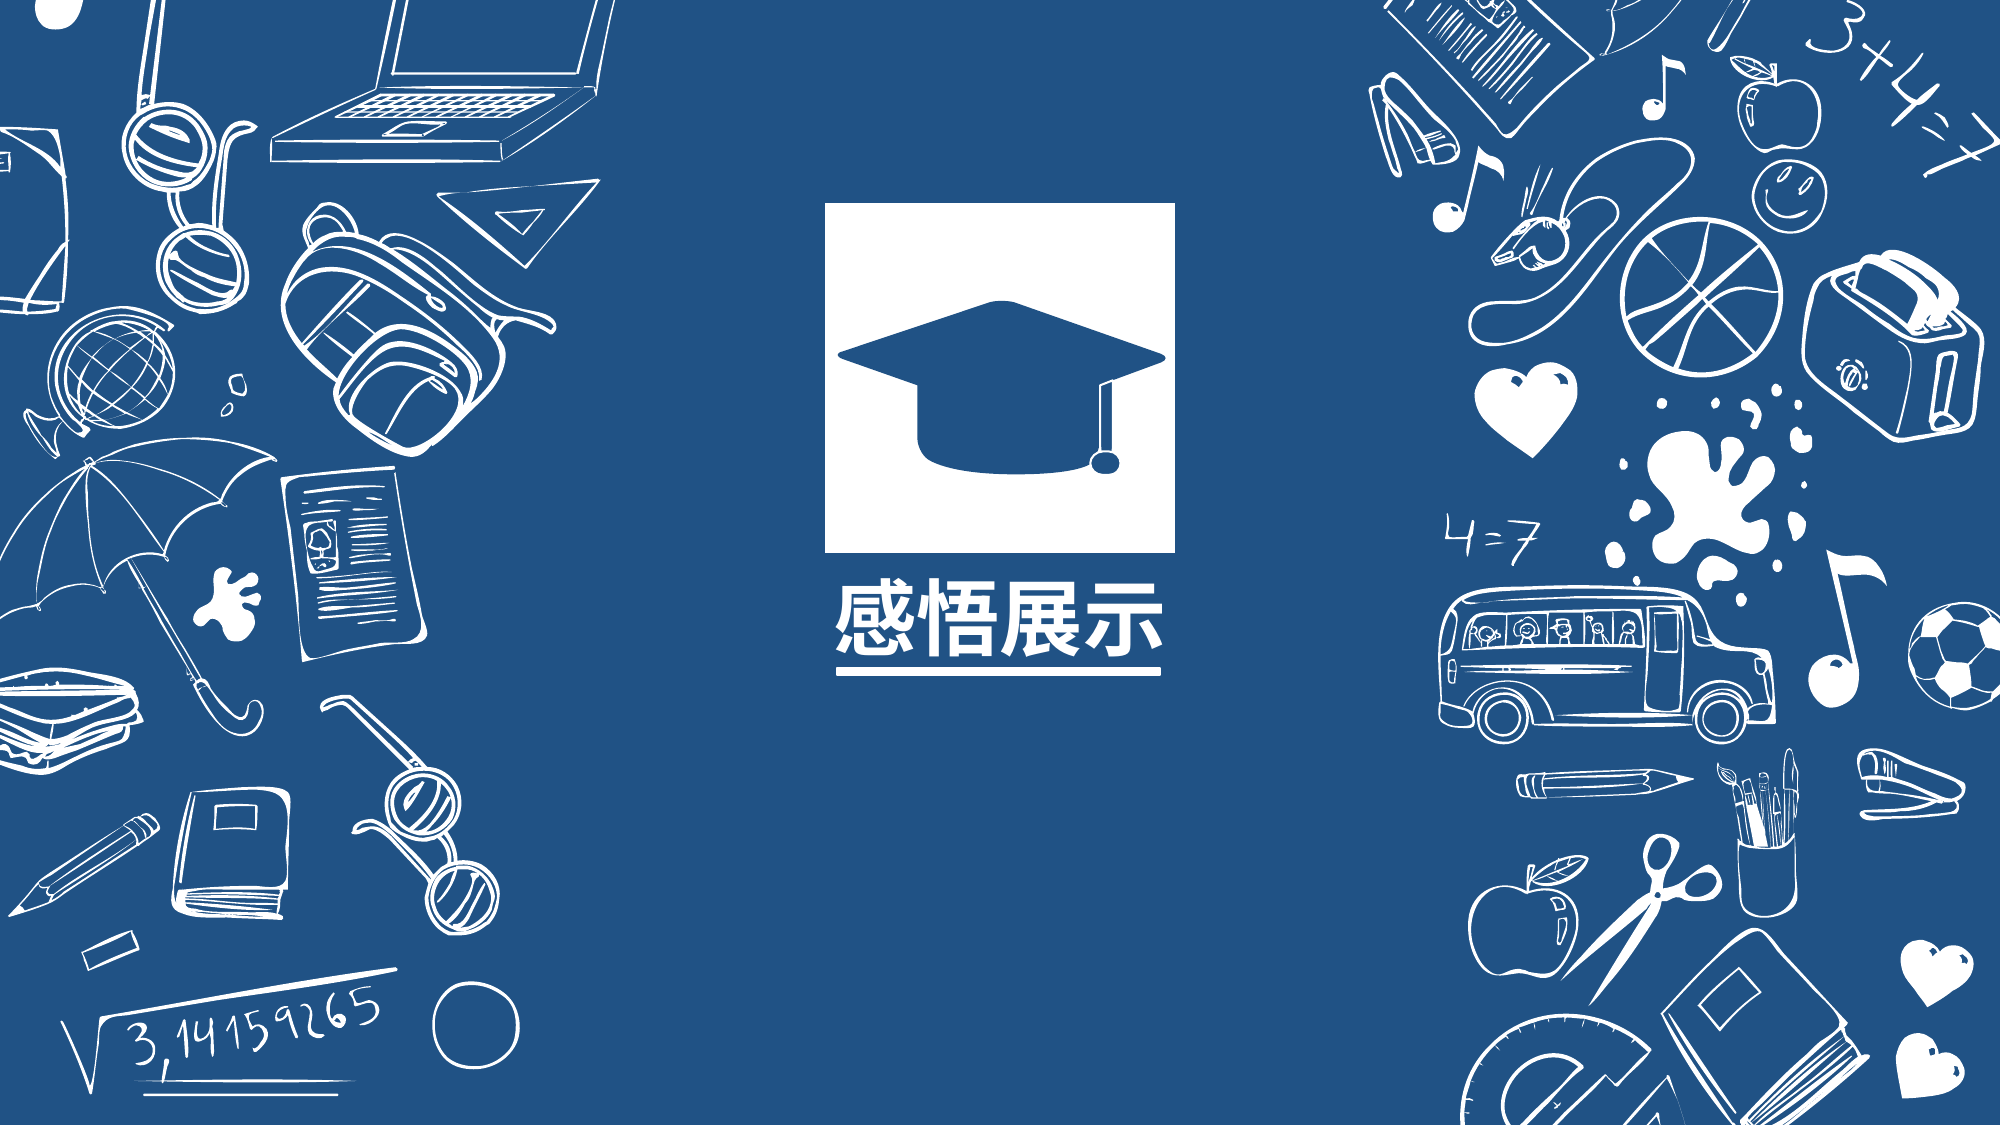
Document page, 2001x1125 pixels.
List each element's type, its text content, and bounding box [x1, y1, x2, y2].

text_box [275, 139, 500, 143]
text_box [350, 559, 391, 565]
text_box [318, 610, 398, 619]
text_box [228, 373, 247, 397]
text_box [1387, 0, 1595, 139]
text_box [1801, 480, 1808, 489]
text_box [1404, 0, 1415, 13]
text_box [1855, 359, 1865, 369]
text_box [226, 1015, 239, 1050]
text_box [347, 528, 387, 533]
text_box [121, 0, 258, 315]
text_box [1745, 103, 1755, 127]
text_box [319, 582, 396, 591]
text_box [194, 1017, 215, 1057]
text_box [351, 548, 388, 552]
text_box [272, 88, 376, 139]
text_box [303, 485, 386, 494]
text_box [1730, 55, 1822, 154]
text_box [193, 567, 261, 642]
text_box [280, 465, 428, 663]
text_box [0, 437, 278, 737]
text_box [500, 143, 504, 160]
text_box [1740, 398, 1762, 430]
text_box [1463, 680, 1555, 721]
text_box [1432, 145, 1505, 233]
text_box [466, 186, 533, 193]
text_box [379, 85, 583, 89]
text_box [1383, 0, 1393, 9]
text_box [1494, 37, 1543, 93]
text_box [357, 618, 396, 624]
text_box [1751, 159, 1828, 234]
text_box [318, 577, 397, 584]
text_box [280, 202, 557, 457]
text_box [1801, 249, 1985, 443]
text_box [244, 1010, 268, 1052]
text_box [1494, 250, 1514, 263]
text_box [1447, 22, 1473, 51]
text_box [127, 1022, 156, 1066]
text_box [1643, 605, 1685, 713]
text_box [348, 553, 392, 559]
text_box [1934, 112, 1949, 128]
text_box [1840, 364, 1862, 392]
text_box [1861, 383, 1868, 390]
text_box [1442, 17, 1465, 45]
text_box [317, 596, 397, 604]
text_box [176, 1019, 189, 1058]
text_box [1438, 12, 1464, 41]
text_box [1444, 513, 1475, 557]
text_box [1619, 458, 1628, 470]
text_box [530, 93, 556, 107]
text_box [81, 930, 140, 972]
text_box [1560, 833, 1723, 1007]
text_box [275, 1006, 299, 1039]
text_box [1771, 383, 1782, 397]
text_box [1434, 9, 1460, 38]
text_box [1604, 541, 1626, 569]
text_box [1474, 362, 1578, 459]
text_box [162, 230, 242, 307]
text_box [595, 0, 616, 95]
text_box [334, 111, 346, 118]
text_box 感悟展示 [818, 558, 1182, 674]
text_box [1468, 137, 1695, 347]
text_box [1647, 431, 1776, 564]
text_box [1529, 167, 1554, 216]
text_box [501, 95, 597, 162]
text_box [1629, 499, 1651, 522]
text_box [326, 992, 347, 1028]
text_box [1716, 748, 1799, 918]
text_box [319, 694, 500, 936]
text_box [1526, 164, 1541, 209]
text_box [1500, 1053, 1584, 1125]
text_box [1619, 216, 1784, 378]
text_box [1859, 40, 1893, 81]
text_box [164, 1079, 357, 1083]
text_box [1808, 549, 1887, 708]
text_box [1464, 0, 1517, 29]
text_box [0, 126, 70, 316]
text_box [300, 1003, 325, 1039]
text_box [1461, 608, 1646, 651]
text_box [1900, 939, 1974, 1008]
text_box [351, 542, 390, 546]
text_box [1456, 29, 1484, 60]
text_box [1921, 126, 1945, 141]
text_box [1470, 16, 1518, 72]
text_box [1516, 768, 1695, 799]
text_box [348, 516, 388, 521]
text_box [148, 123, 190, 144]
text_box [1697, 966, 1762, 1032]
text_box [1553, 1102, 1561, 1109]
text_box [347, 523, 387, 528]
text_box [1485, 532, 1502, 537]
text_box [430, 865, 495, 932]
text_box [1908, 601, 2000, 711]
text_box [1794, 399, 1803, 411]
text_box [1798, 176, 1814, 196]
text_box [375, 0, 397, 90]
text_box [350, 534, 388, 538]
text_box [303, 518, 339, 574]
text_box [436, 178, 601, 269]
text_box [1460, 664, 1633, 674]
text_box [822, 200, 1178, 556]
text_box [1472, 21, 1522, 79]
text_box [1660, 927, 1871, 1125]
text_box [1438, 585, 1776, 745]
text_box [1368, 72, 1461, 178]
text_box [317, 589, 399, 599]
text_box [318, 602, 396, 611]
text_box [345, 105, 357, 111]
text_box [1805, 0, 1866, 53]
text_box [1599, 0, 1682, 56]
text_box [171, 786, 291, 921]
text_box [1478, 25, 1526, 82]
text_box [1707, 0, 1751, 53]
text_box [1632, 575, 1641, 586]
text_box [1488, 33, 1538, 90]
text_box [1622, 1074, 1677, 1125]
text_box [1482, 29, 1535, 87]
text_box [1460, 1013, 1652, 1125]
text_box [1426, 2, 1442, 22]
text_box [1928, 350, 1961, 432]
text_box [1746, 87, 1760, 101]
text_box [60, 967, 398, 1095]
text_box [381, 120, 448, 137]
text_box [1711, 397, 1720, 409]
text_box [1696, 555, 1738, 590]
text_box [1787, 511, 1806, 542]
text_box [1765, 189, 1808, 219]
text_box [1923, 112, 2000, 179]
text_box [357, 93, 380, 105]
text_box [1484, 699, 1522, 737]
text_box [1556, 917, 1568, 946]
text_box [1789, 426, 1813, 454]
text_box [1882, 757, 1886, 775]
text_box [1891, 52, 1940, 127]
text_box [1500, 42, 1551, 100]
text_box [1857, 748, 1966, 821]
text_box [1686, 679, 1753, 713]
text_box [391, 0, 409, 72]
text_box [0, 151, 11, 173]
text_box [1477, 692, 1529, 745]
text_box [1508, 76, 1534, 105]
text_box [269, 137, 273, 163]
text_box [23, 306, 176, 460]
text_box [1735, 592, 1747, 607]
text_box [128, 109, 208, 187]
text_box [1646, 1112, 1661, 1125]
text_box [379, 93, 555, 97]
text_box [1507, 520, 1541, 566]
text_box [1895, 340, 1912, 434]
text_box [1642, 54, 1686, 121]
text_box [1772, 559, 1783, 573]
text_box [1776, 165, 1793, 183]
text_box [348, 986, 380, 1026]
text_box [1429, 135, 1446, 142]
text_box [1485, 542, 1506, 546]
text_box [403, 780, 425, 812]
text_box [1461, 33, 1488, 63]
text_box [1840, 359, 1851, 366]
text_box [161, 1058, 170, 1084]
text_box [179, 795, 196, 884]
text_box [7, 813, 161, 917]
text_box [0, 667, 144, 775]
text_box [1894, 763, 1898, 778]
text_box [1702, 699, 1739, 737]
text_box [301, 509, 341, 516]
text_box [384, 376, 448, 435]
text_box [220, 402, 234, 417]
text_box [494, 208, 545, 236]
text_box [1656, 398, 1668, 409]
text_box [576, 0, 598, 75]
text_box [1895, 1033, 1965, 1099]
text_box [432, 981, 520, 1070]
text_box [316, 571, 392, 579]
text_box [1668, 1013, 1737, 1114]
text_box [1549, 896, 1566, 912]
text_box [143, 1093, 339, 1097]
text_box [1447, 659, 1457, 684]
text_box [390, 773, 456, 836]
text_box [835, 300, 1168, 476]
text_box [1468, 855, 1589, 979]
text_box [317, 499, 352, 504]
text_box [213, 803, 258, 831]
text_box [508, 108, 530, 117]
text_box [34, 0, 84, 30]
text_box [271, 159, 501, 163]
text_box [1521, 186, 1529, 218]
text_box [1453, 26, 1476, 54]
text_box [836, 667, 1160, 676]
